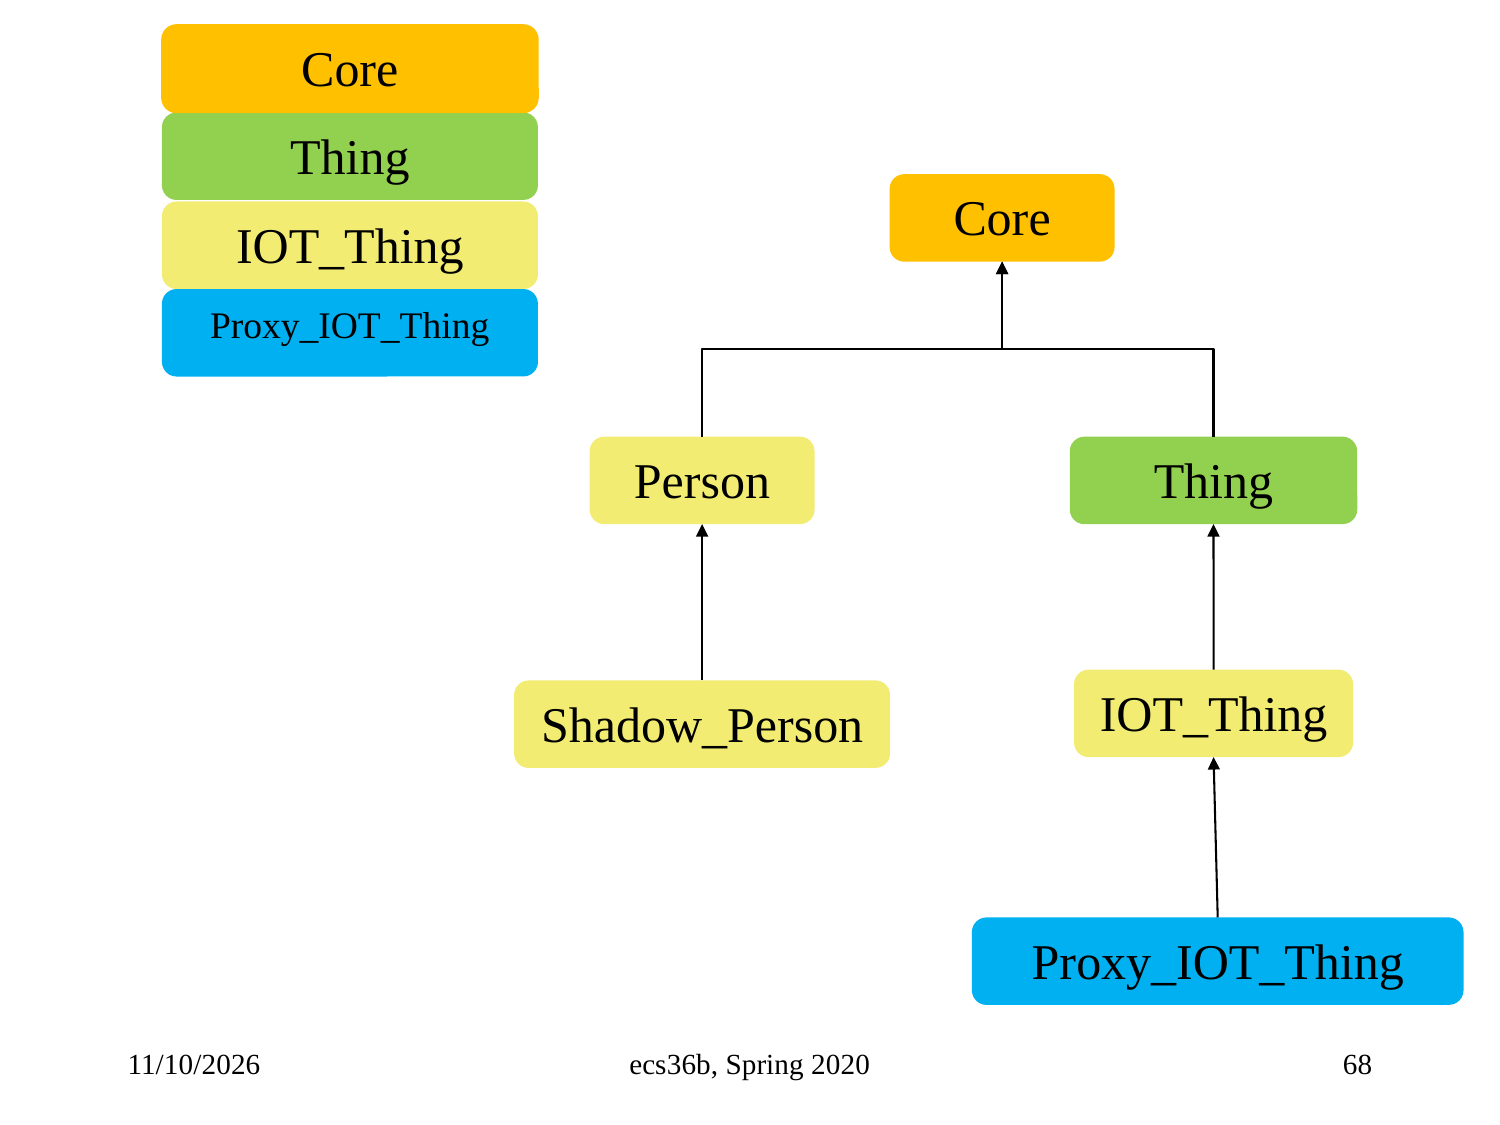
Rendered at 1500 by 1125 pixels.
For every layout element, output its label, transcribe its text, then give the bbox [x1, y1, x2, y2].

text_box Thing [1069, 436, 1358, 525]
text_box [1213, 756, 1219, 918]
text_box IOT_Thing [1074, 669, 1354, 758]
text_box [1020, 243, 1196, 456]
text_box Thing [161, 112, 538, 200]
text_box Person [589, 436, 815, 525]
slide_number 68 [1074, 1024, 1388, 1101]
text_box Core [161, 24, 538, 113]
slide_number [112, 1024, 426, 1101]
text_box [764, 198, 940, 500]
text_box Proxy_IOT_Thing [161, 289, 538, 377]
text_box Core [889, 174, 1115, 262]
footer ecs36b, Spring 2020 [512, 1024, 988, 1101]
text_box IOT_Thing [161, 201, 538, 289]
text_box Shadow_Person [514, 680, 891, 768]
text_box Proxy_IOT_Thing [971, 917, 1464, 1005]
